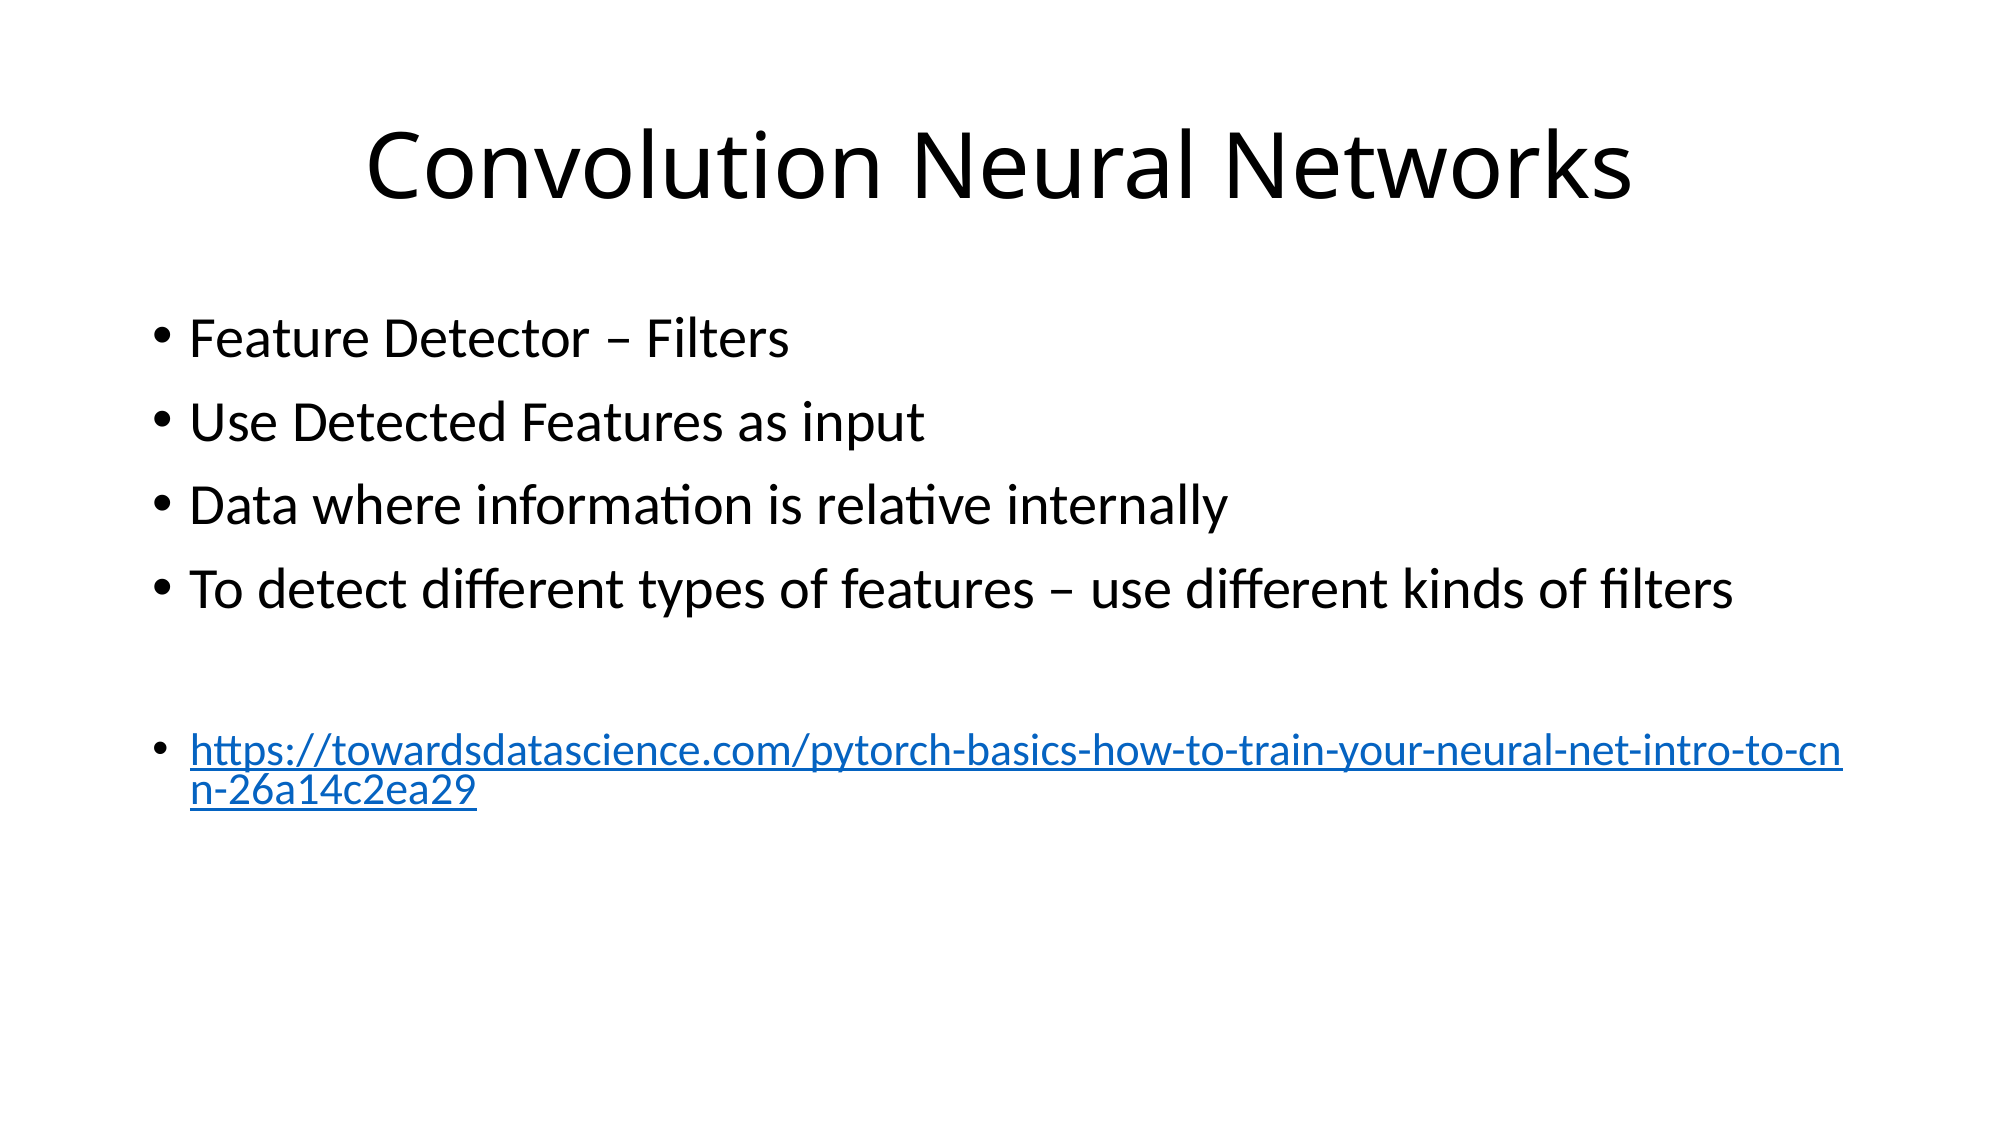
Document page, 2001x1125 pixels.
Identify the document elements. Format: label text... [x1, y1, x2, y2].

title Convolution Neural Networks [137, 59, 1863, 278]
list Feature Detector – Filters Use Detected Features as input Data where information is relative internally To detect different types of features – use different kinds of filters https://towardsdatascience.com/pytorch-basics-how-to-train-your-neural-net-intro-to-cnn-26a14c2ea29 [137, 299, 1863, 1014]
